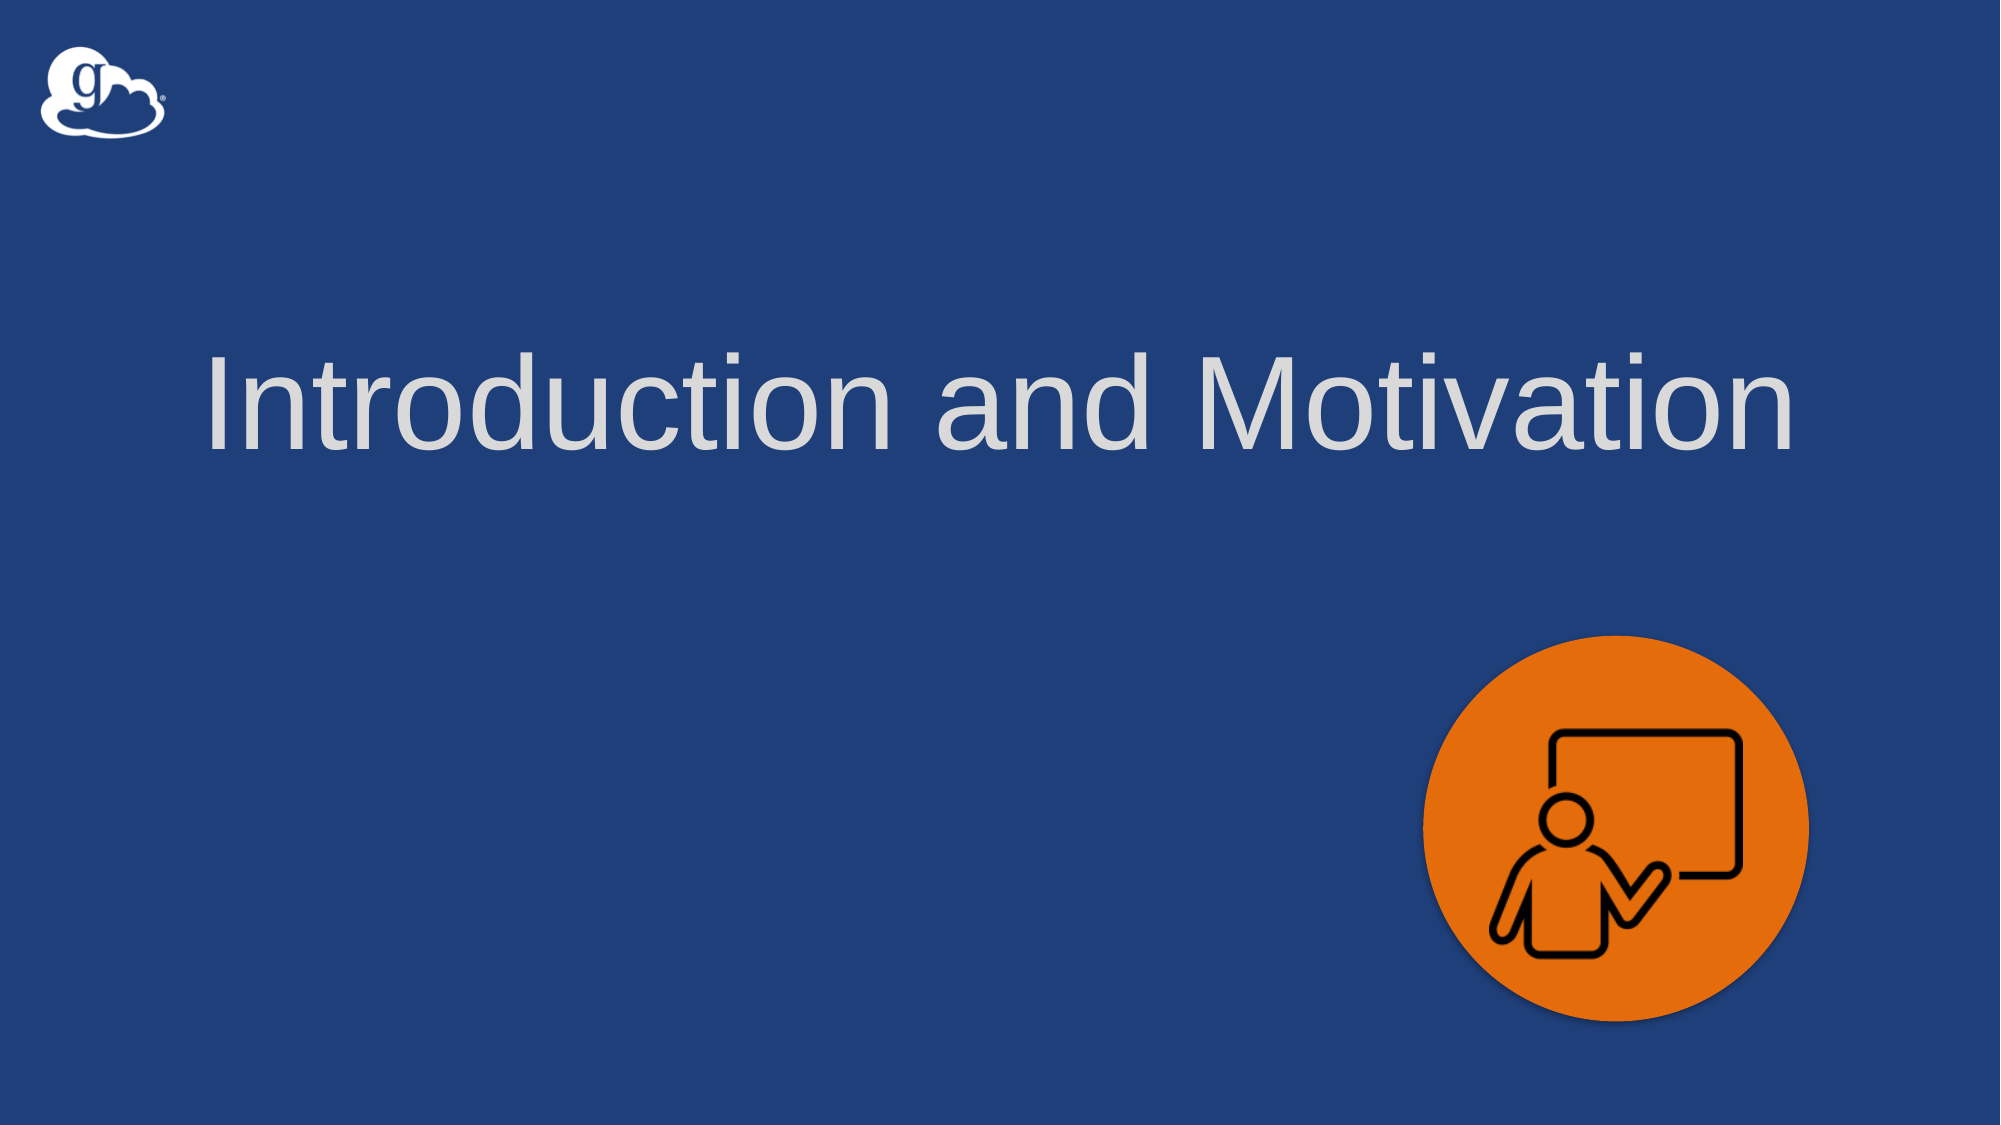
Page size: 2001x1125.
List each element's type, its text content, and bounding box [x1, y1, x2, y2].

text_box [1422, 635, 1810, 1022]
picture [36, 44, 169, 143]
list Introduction and Motivation [99, 308, 1900, 908]
